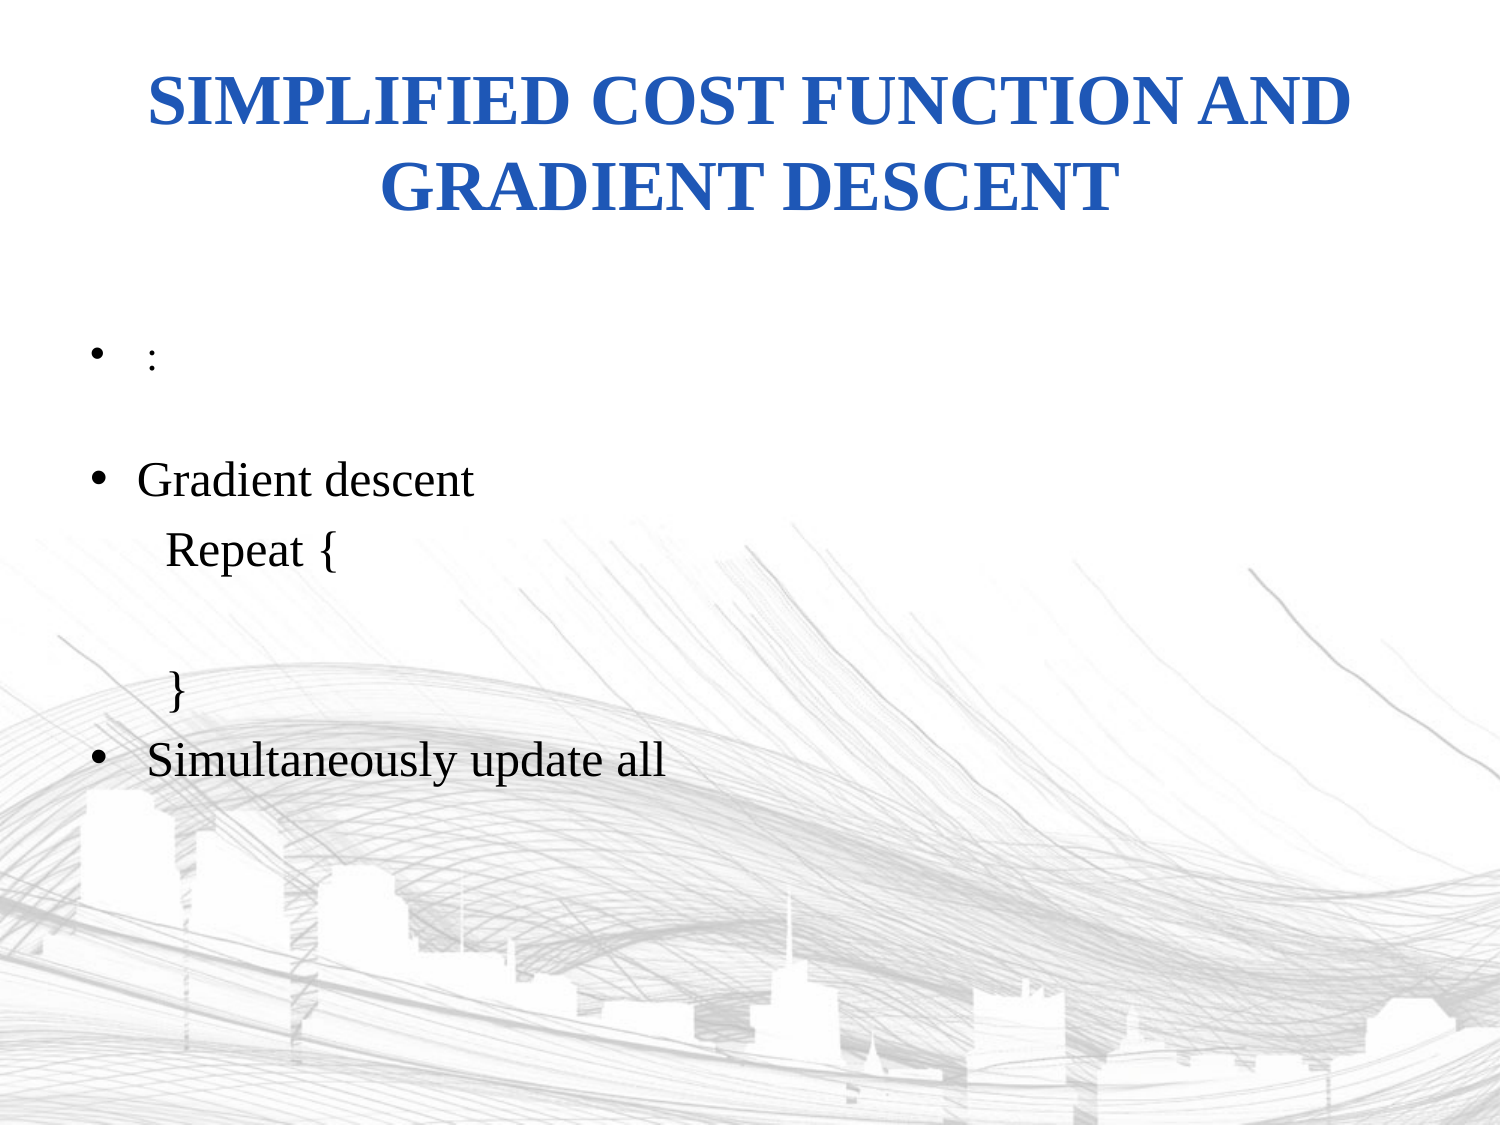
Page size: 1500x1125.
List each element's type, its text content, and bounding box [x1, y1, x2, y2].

title Simplified cost function and gradient descent [75, 45, 1425, 233]
picture [0, 0, 1500, 1125]
